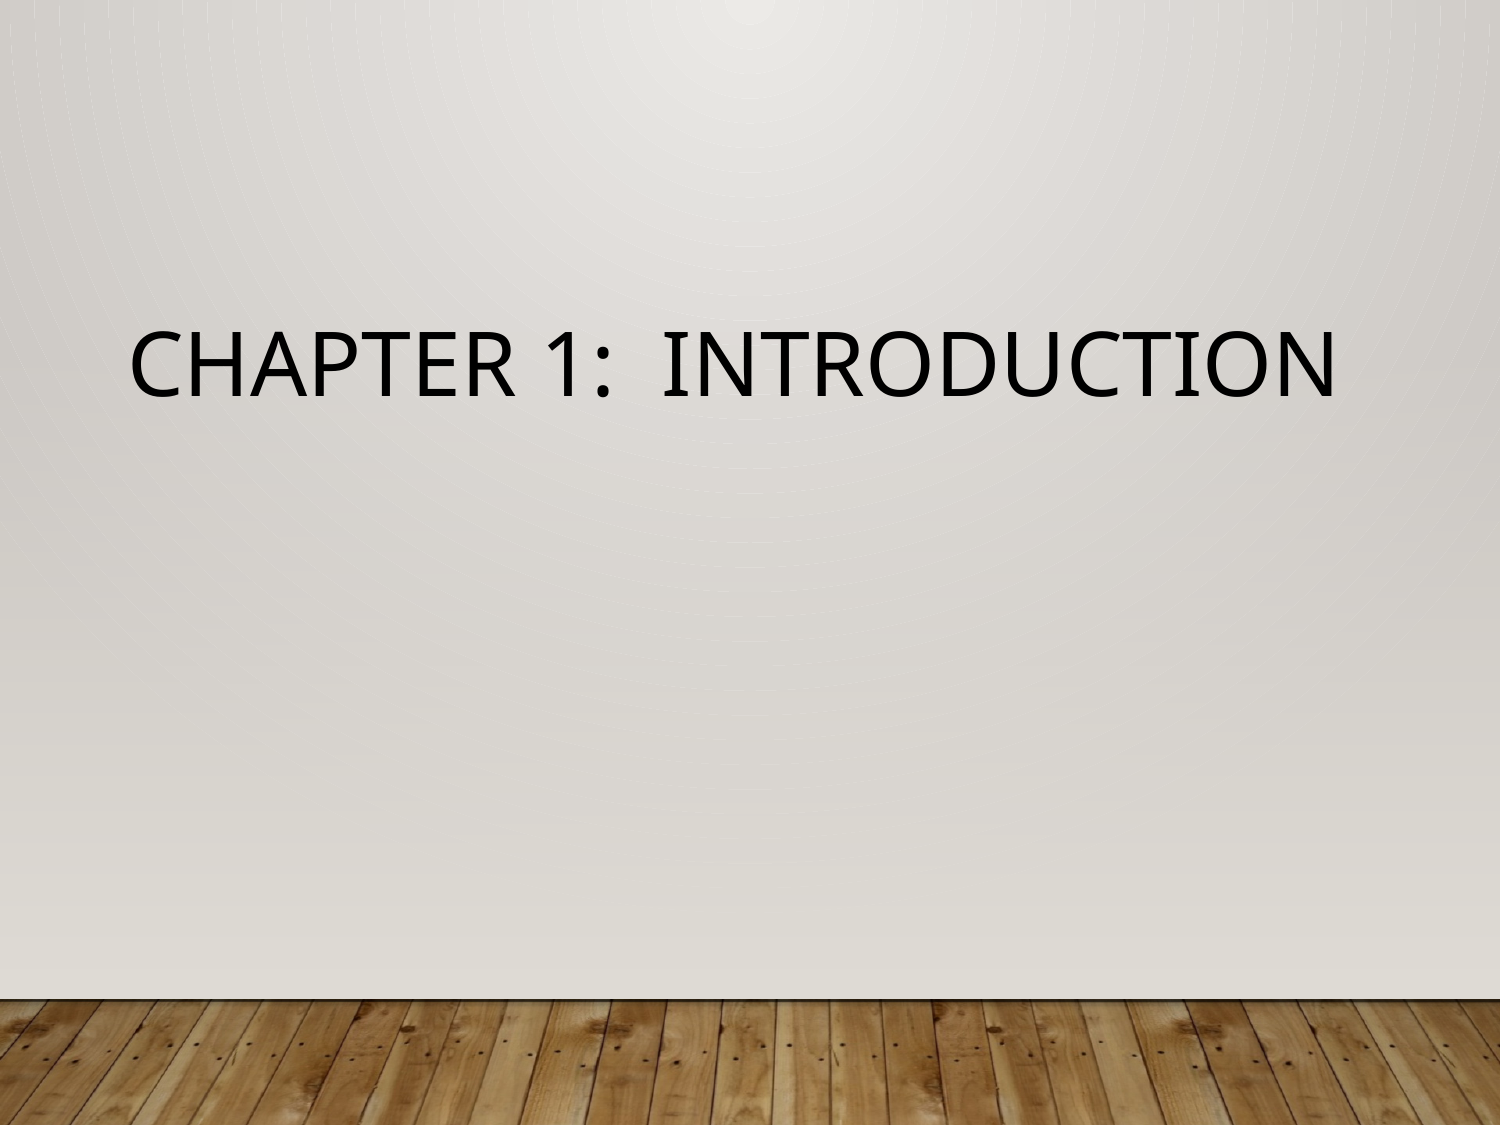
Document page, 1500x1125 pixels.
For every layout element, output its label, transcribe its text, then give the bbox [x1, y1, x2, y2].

title Chapter 1: Introduction [112, 311, 1500, 500]
picture [0, 999, 1500, 1125]
